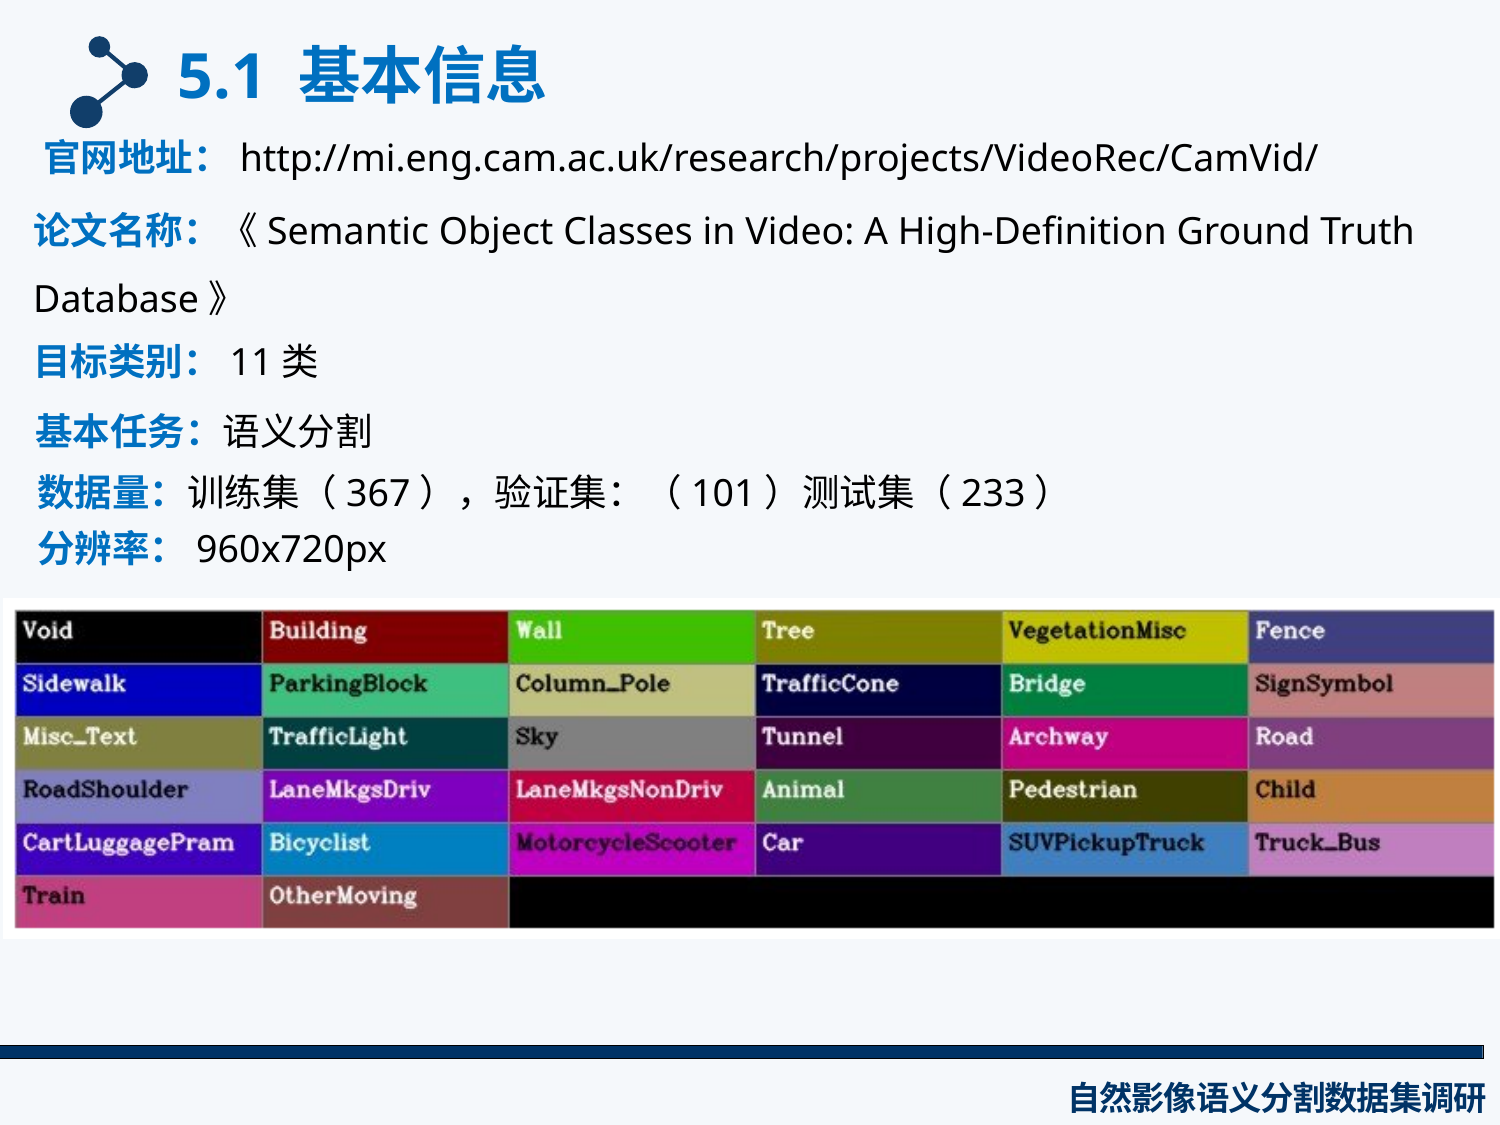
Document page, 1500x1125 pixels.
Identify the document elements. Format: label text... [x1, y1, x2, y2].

picture [3, 598, 1500, 939]
text_box 论文名称：《Semantic Object Classes in Video: A High-Definition Ground Truth Database》 [18, 177, 1447, 328]
text_box 数据量：训练集（367），验证集：（101）测试集（233） 分辨率：960x720px [22, 450, 1449, 578]
text_box 目标类别：11类 [18, 319, 1445, 391]
text_box [0, 1045, 1483, 1059]
text_box 官网地址：http://mi.eng.cam.ac.uk/research/projects/VideoRec/CamVid/ [28, 126, 1335, 177]
text_box [70, 36, 148, 126]
text_box 5.1 基本信息 [162, 28, 563, 119]
text_box 基本任务：语义分割 [20, 389, 1447, 461]
text_box 自然影像语义分割数据集调研 [1052, 1058, 1500, 1125]
